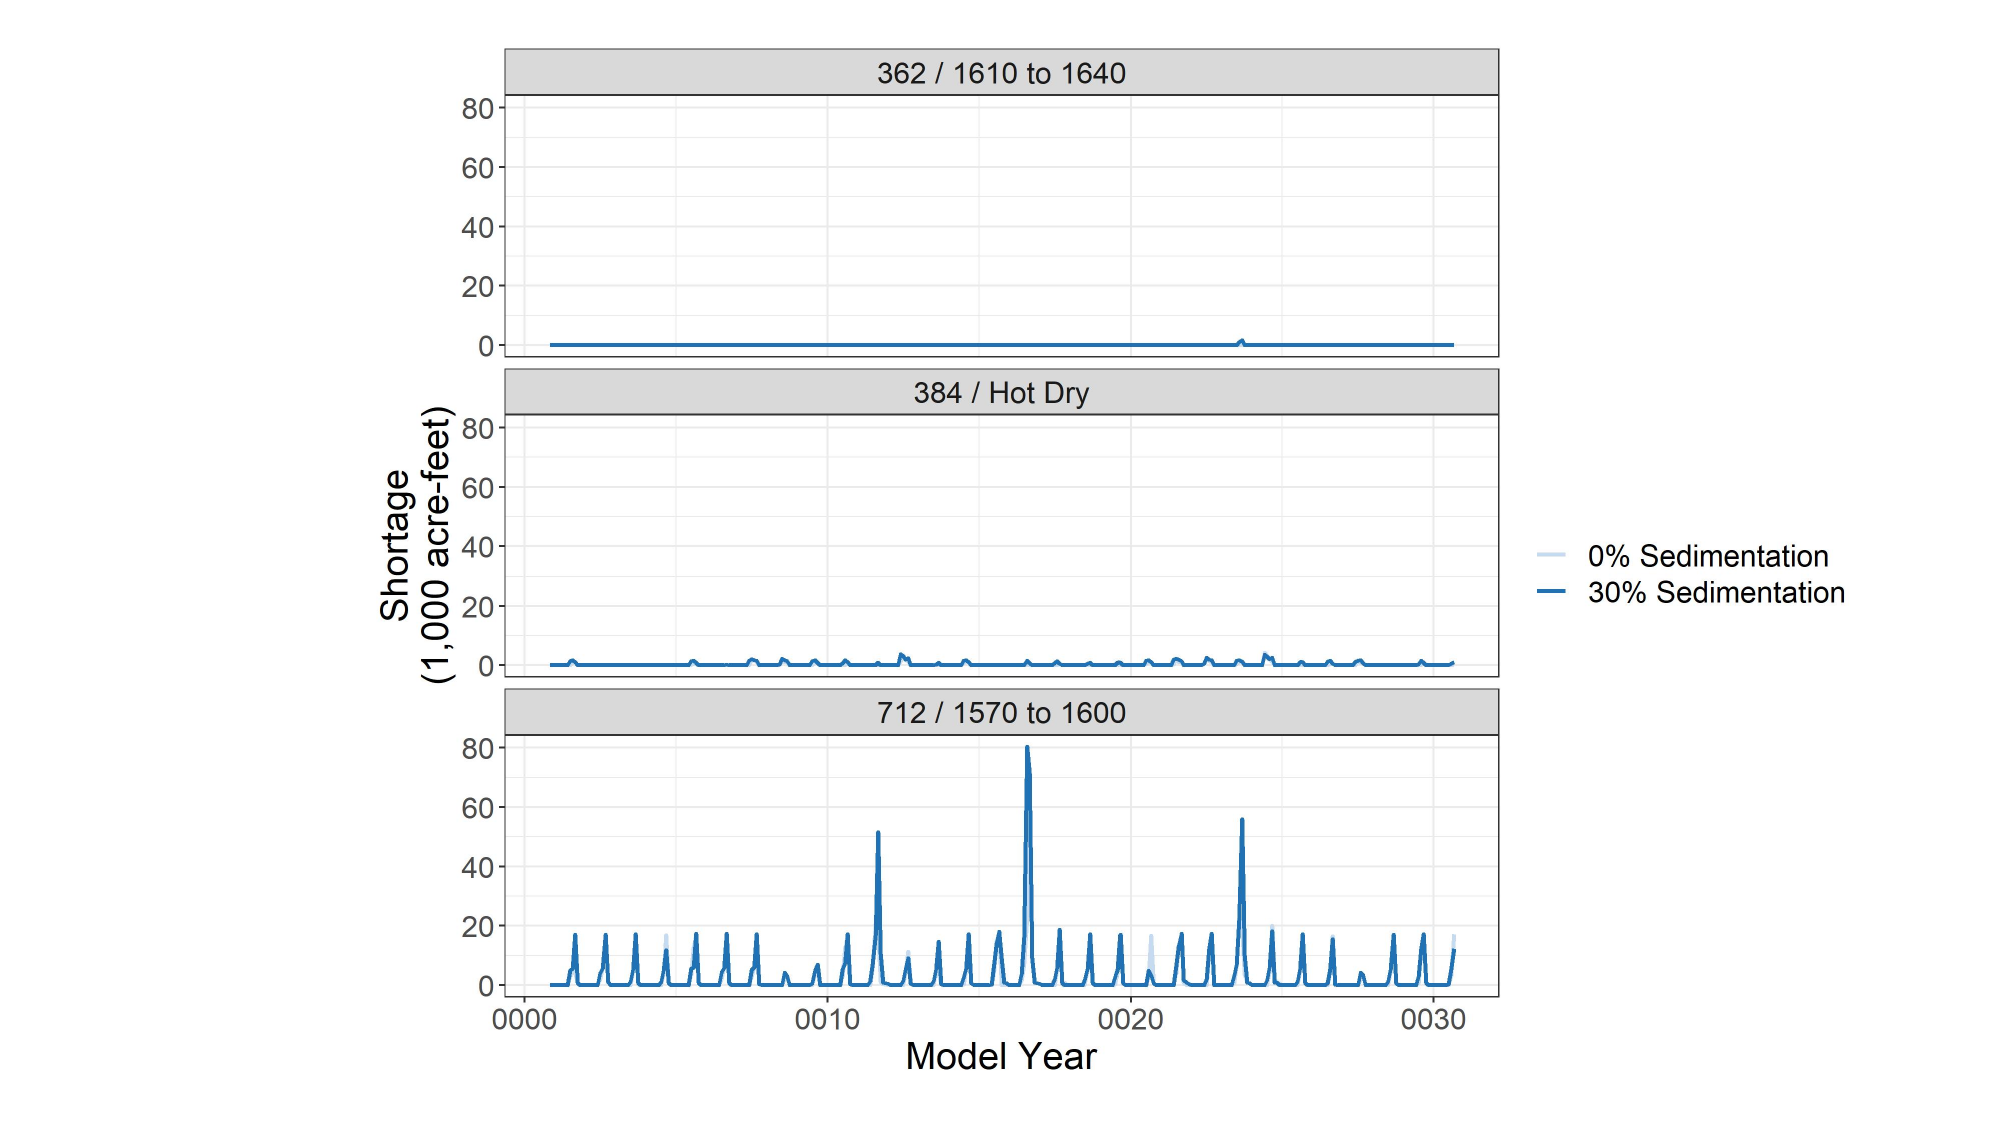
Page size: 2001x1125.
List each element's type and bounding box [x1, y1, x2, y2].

picture [368, 37, 1869, 1088]
